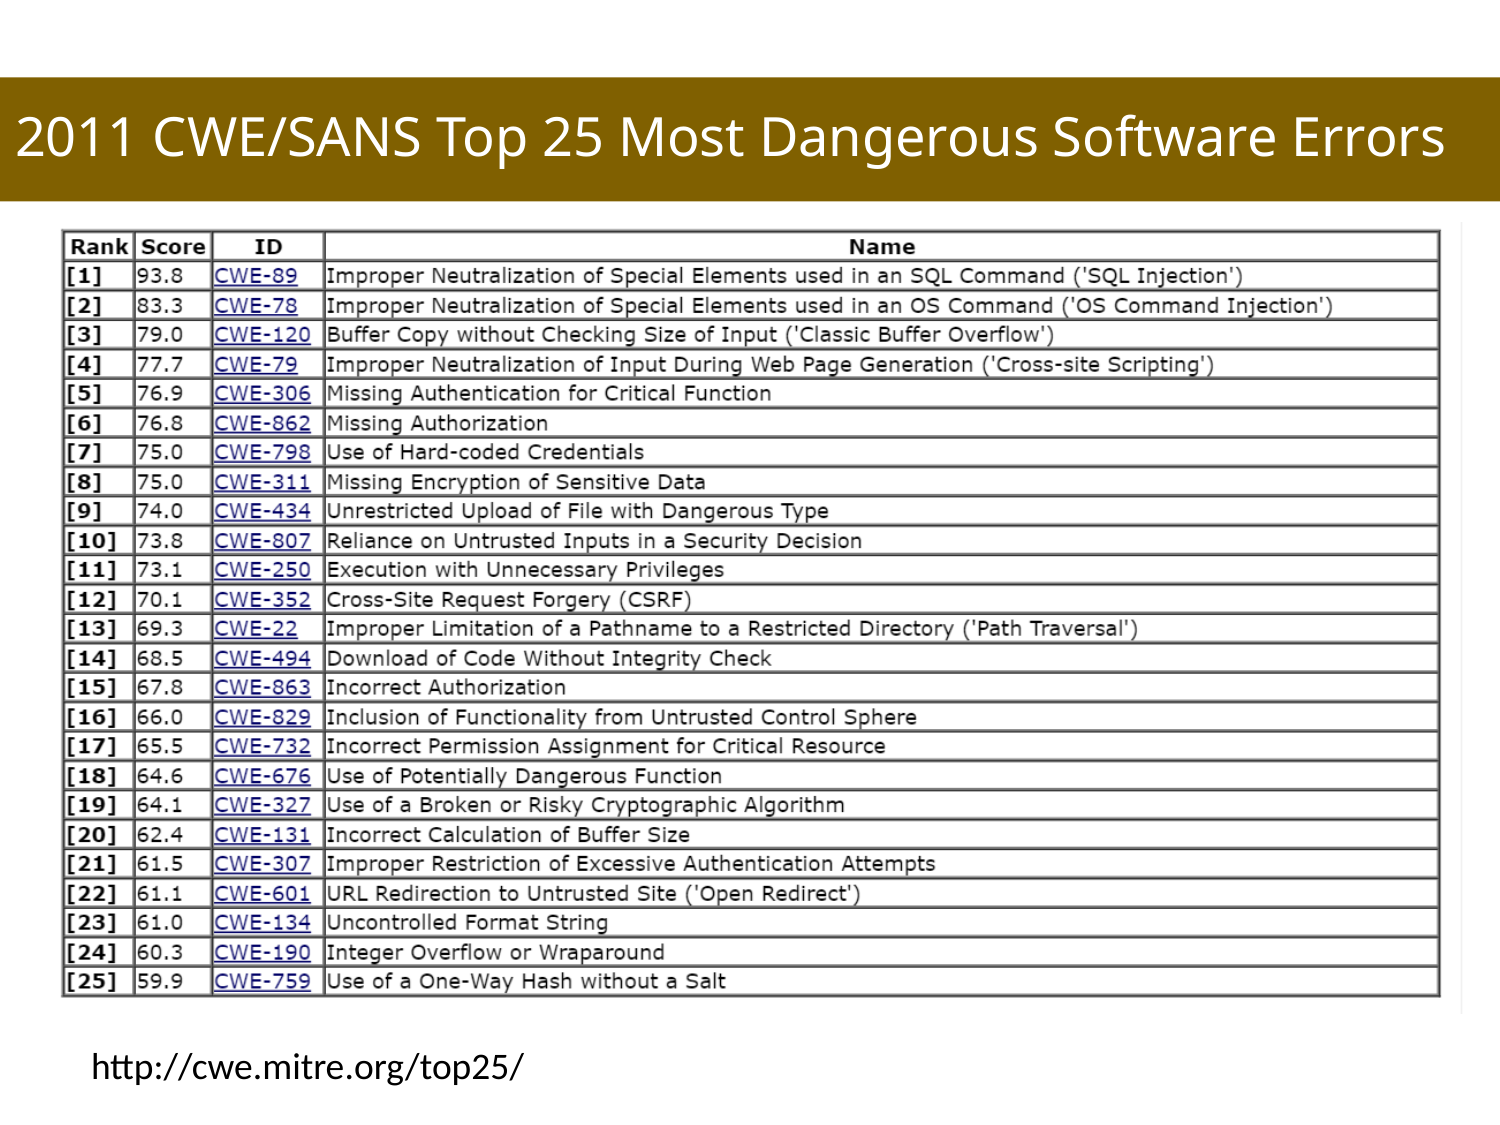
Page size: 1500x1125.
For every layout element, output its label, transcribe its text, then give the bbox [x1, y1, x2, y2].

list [37, 222, 1463, 1014]
title 2011 CWE/SANS Top 25 Most Dangerous Software Errors [0, 77, 1500, 202]
text_box http://cwe.mitre.org/top25/ [76, 1034, 540, 1095]
